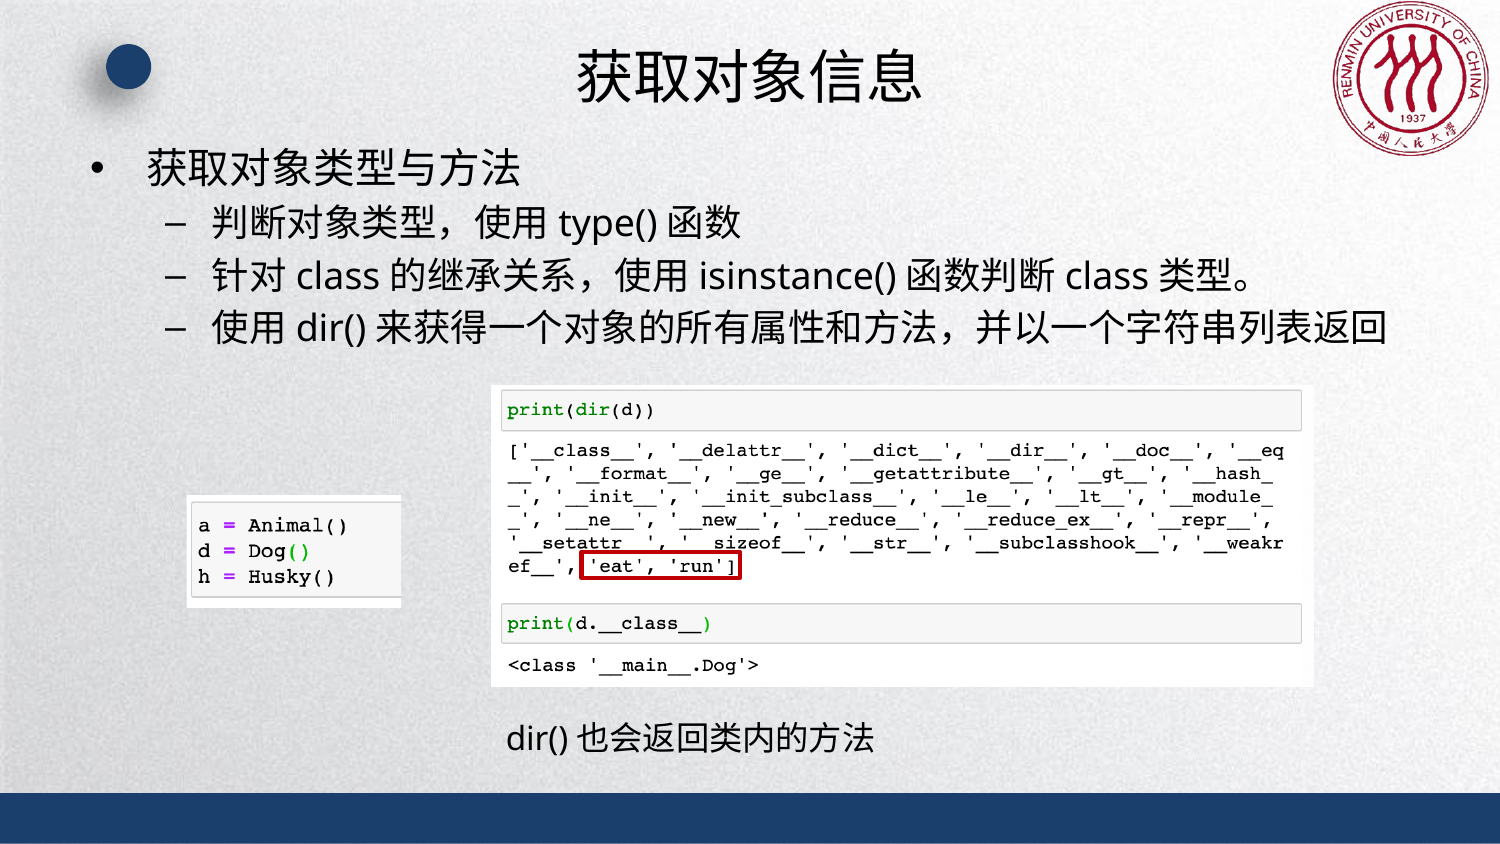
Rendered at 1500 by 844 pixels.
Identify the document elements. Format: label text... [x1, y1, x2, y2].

text_box 获取对象类型与方法 判断对象类型，使用type()函数 针对class的继承关系，使用isinstance()函数判断class类型。 使用dir()来获得一个对象的所有属性和方法，并以一个字符串列表返回 [74, 134, 1425, 433]
text_box dir()也会返回类内的方法 [490, 709, 1406, 764]
title 获取对象信息 [75, 33, 1425, 116]
picture [0, 0, 1500, 793]
